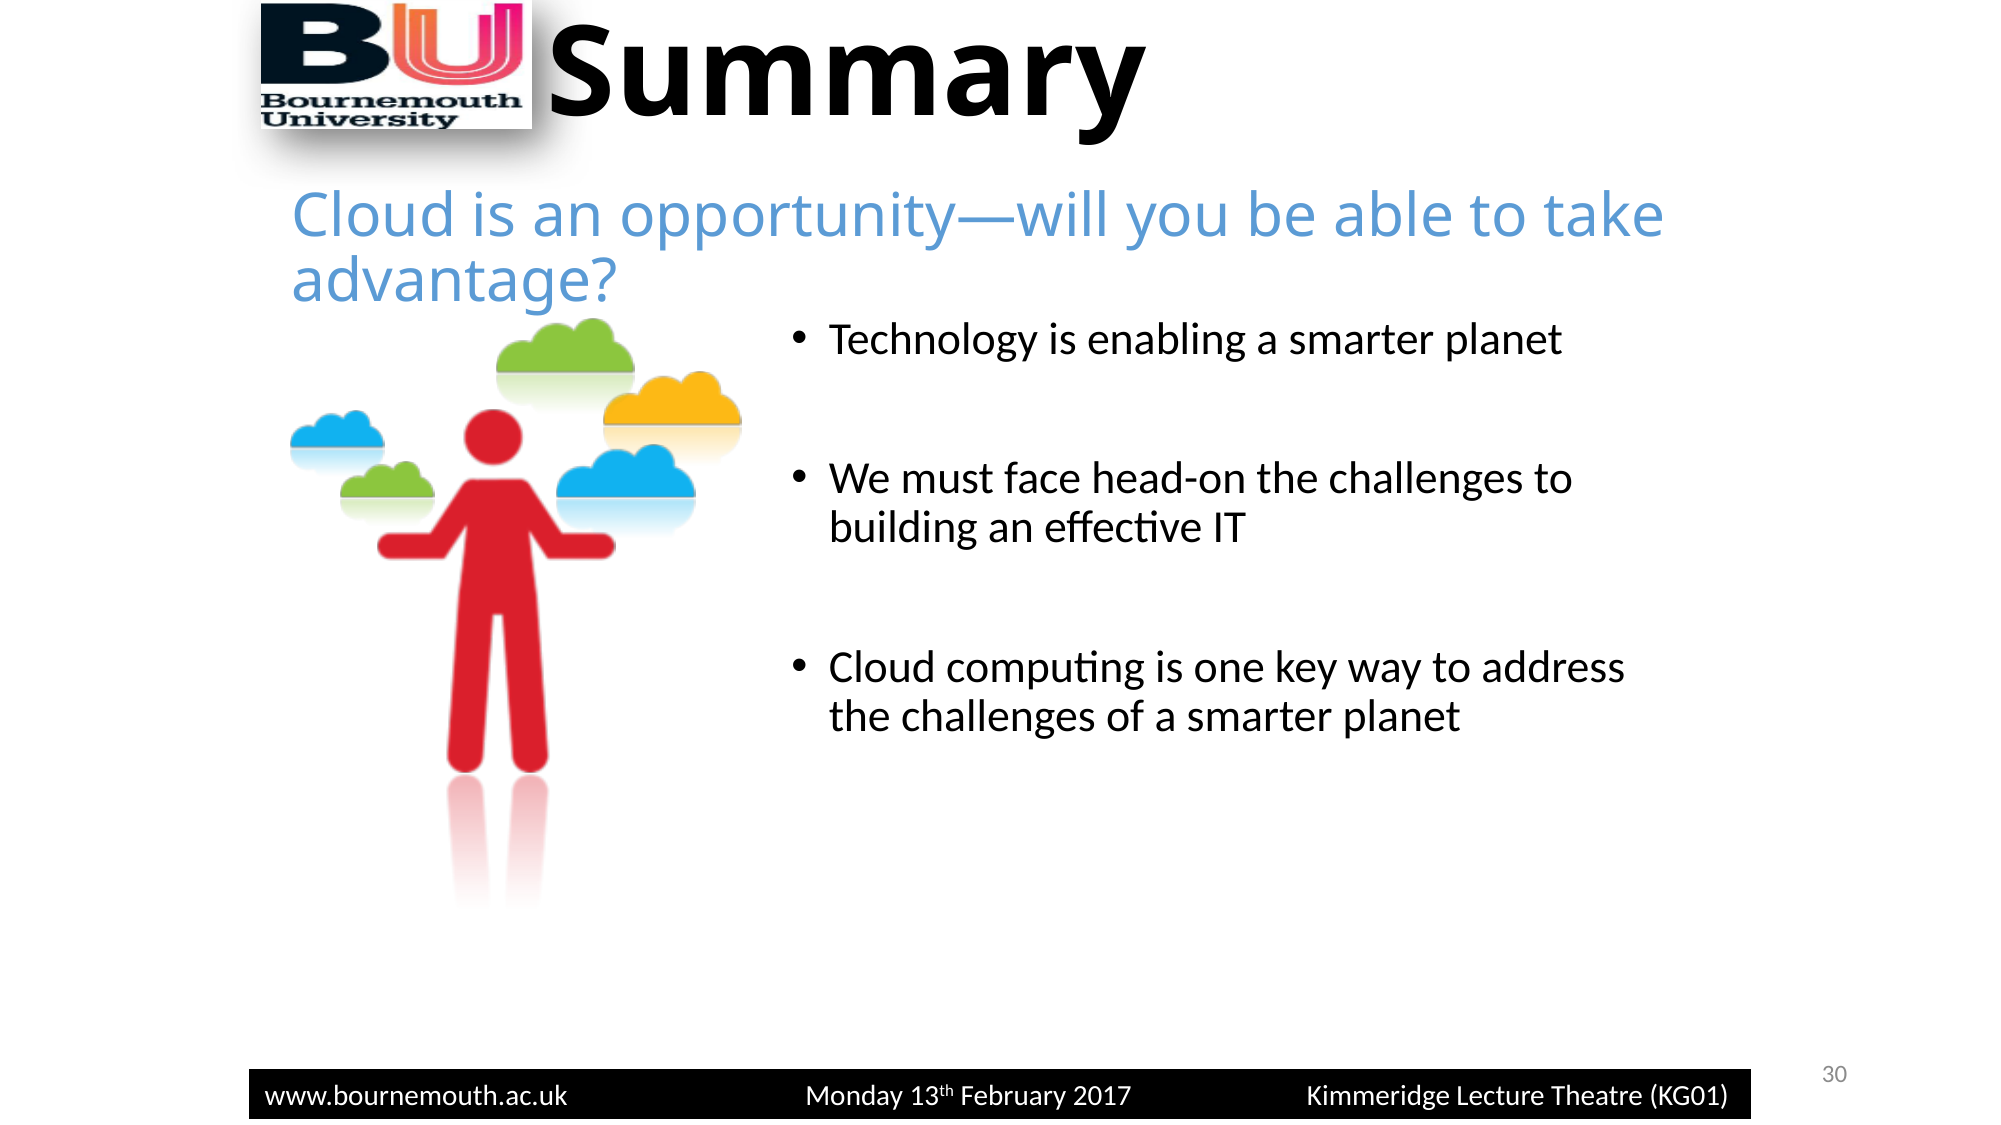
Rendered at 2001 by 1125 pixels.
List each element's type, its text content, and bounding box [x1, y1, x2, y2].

picture [290, 318, 742, 1125]
text_box Summary [531, 0, 1887, 161]
picture [261, 0, 532, 129]
slide_number 30 [1412, 1042, 1863, 1103]
text_box www.bournemouth.ac.uk Monday 13th February 2017 Kimmeridge Lecture Theatre (KG01) [249, 1069, 376, 1119]
text_box www.bournemouth.ac.uk Monday 13th February 2017 Kimmeridge Lecture Theatre (KG01) [615, 1069, 1751, 1119]
list Technology is enabling a smarter planet We must face head-on the challenges to building an effective IT Cloud computing is one key way to address the challenges of a smarter planet [776, 307, 1684, 813]
title Cloud is an opportunity—will you be able to take advantage? [276, 161, 1707, 347]
